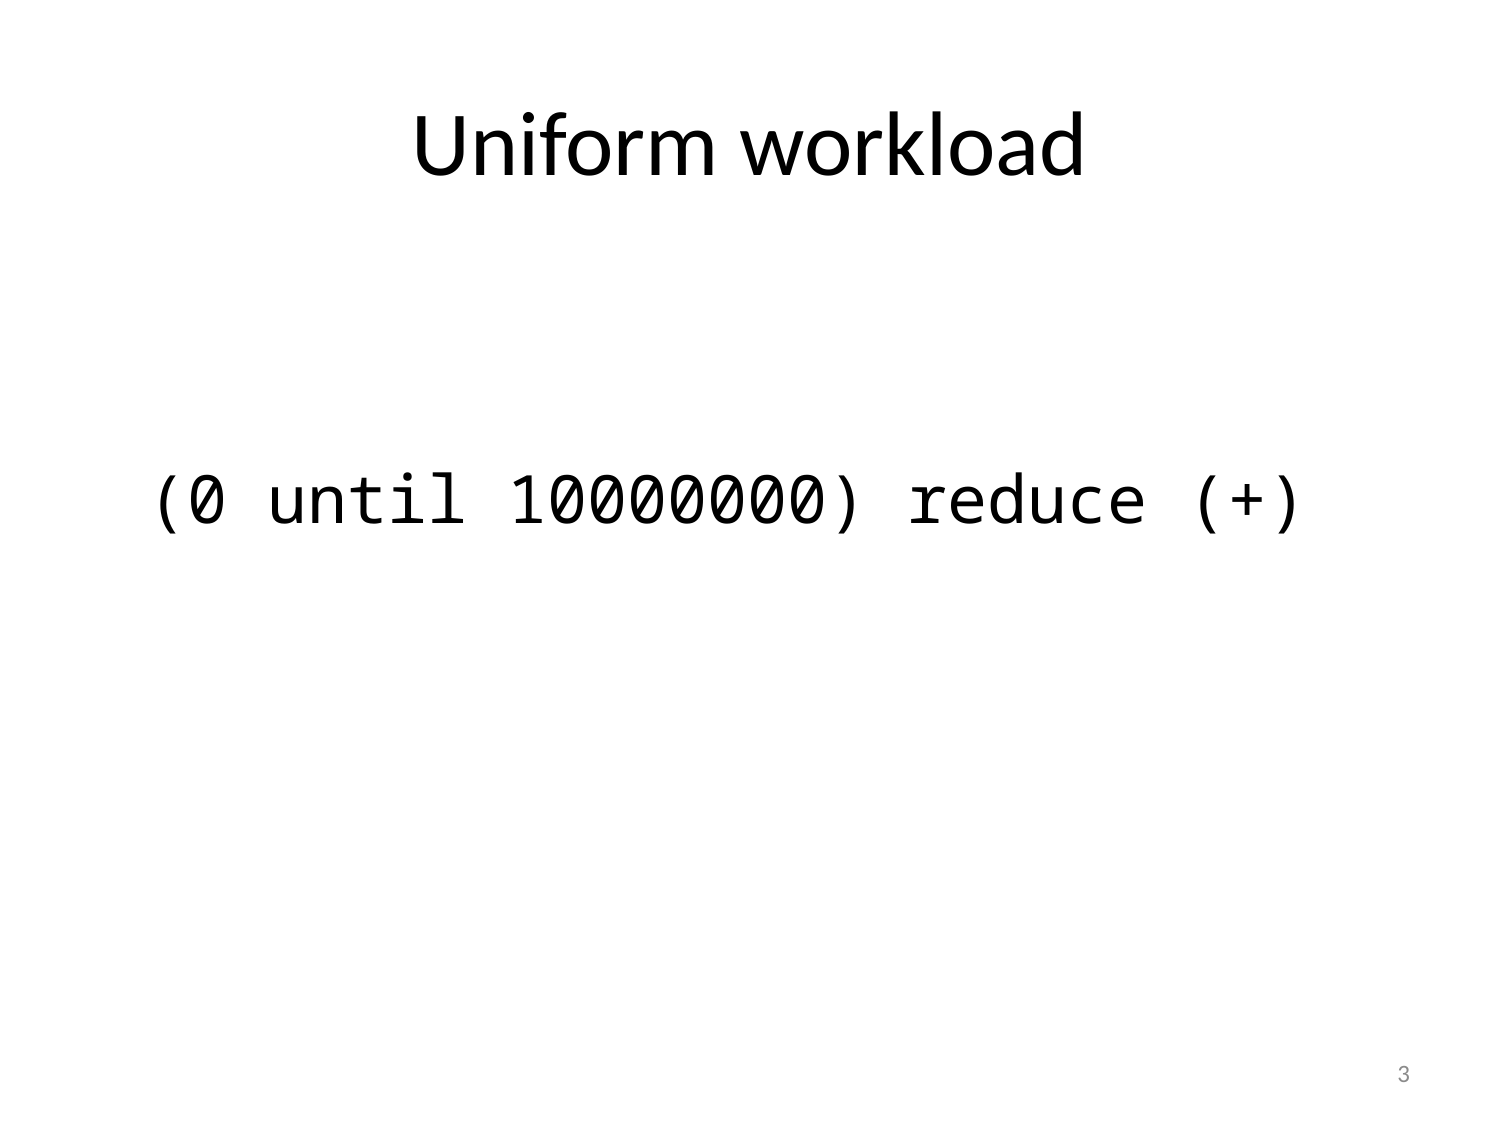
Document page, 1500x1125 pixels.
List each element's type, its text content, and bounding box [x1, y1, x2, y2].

text_box (0 until 10000000) reduce (+) [132, 449, 1323, 545]
slide_number 3 [1074, 1042, 1425, 1103]
title Uniform workload [75, 45, 1425, 233]
